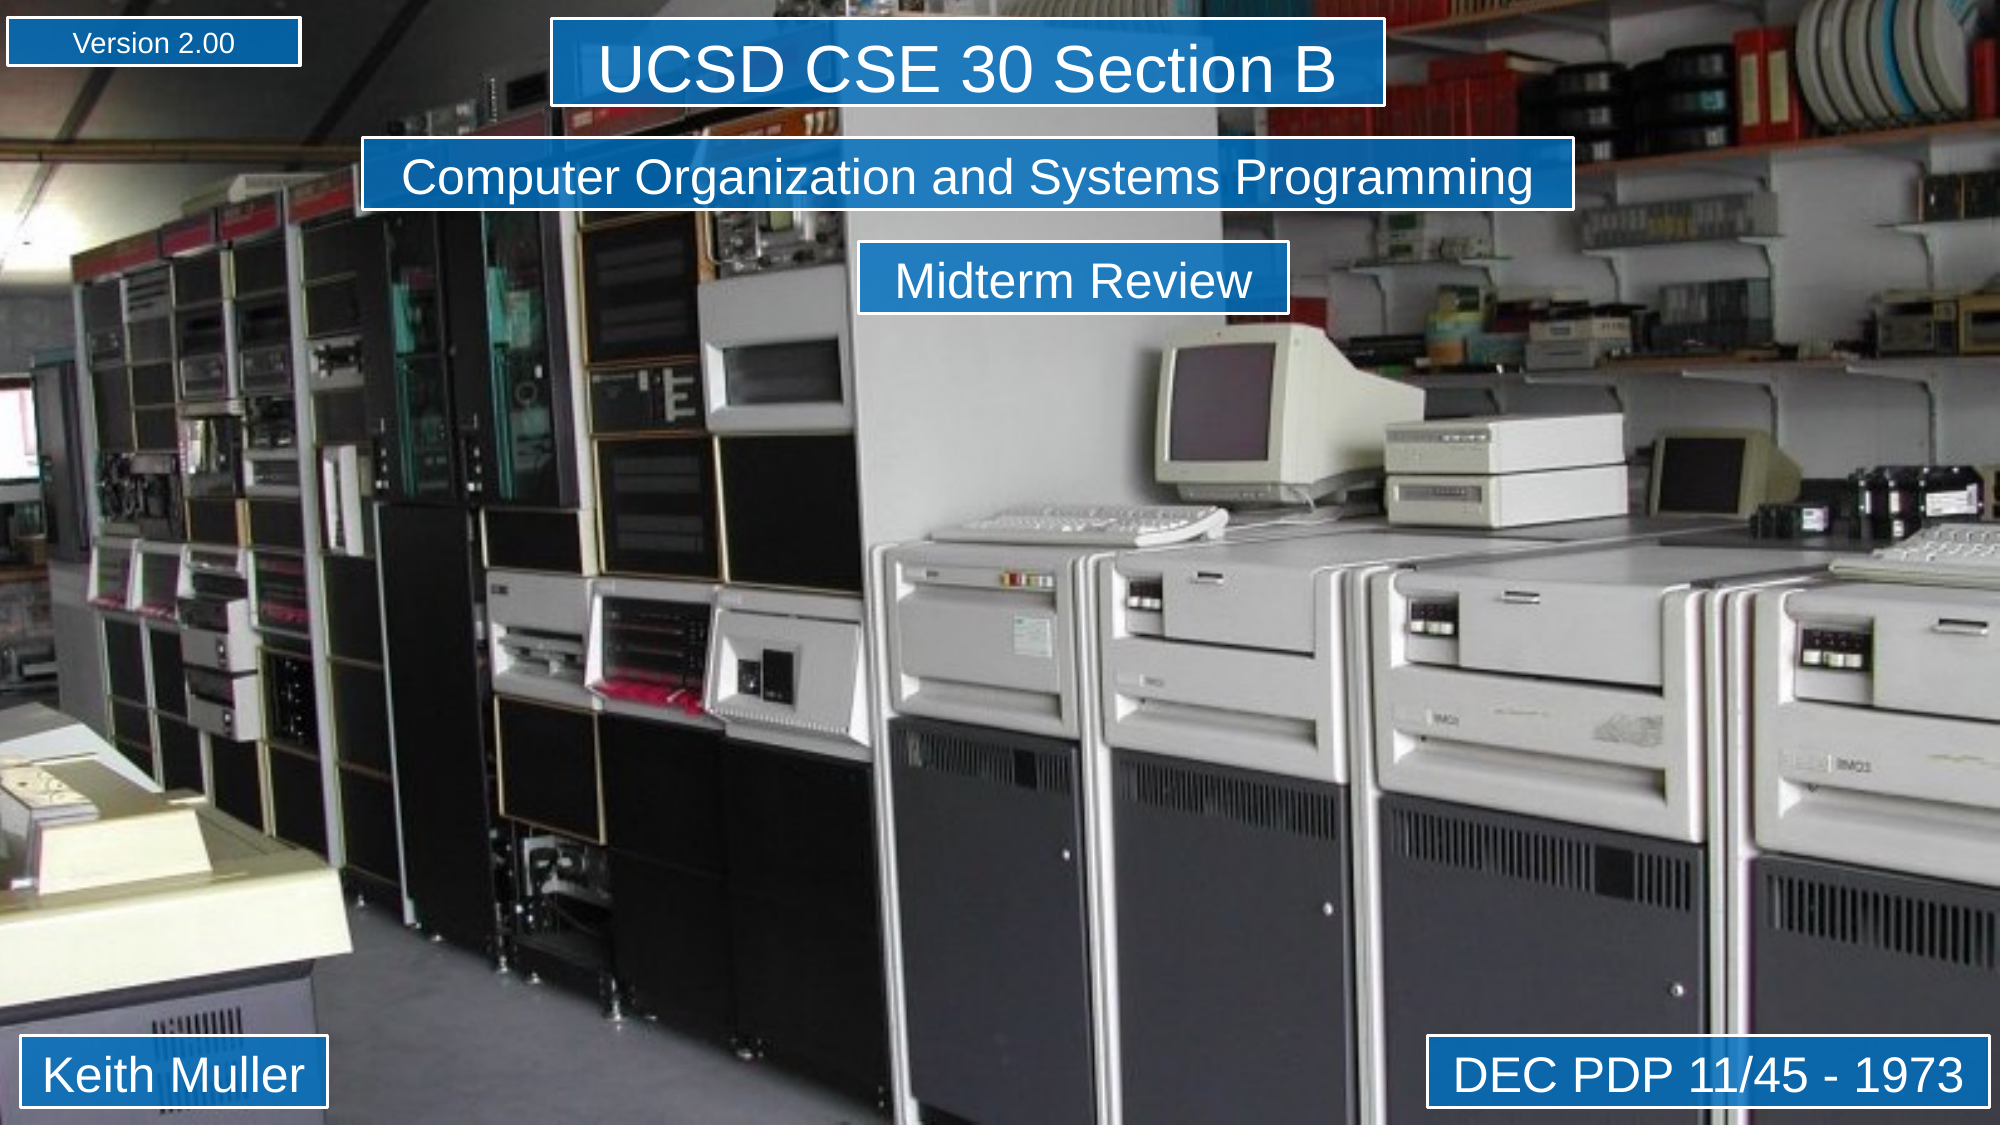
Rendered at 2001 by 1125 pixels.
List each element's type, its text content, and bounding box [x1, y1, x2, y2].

text_box UCSD CSE 30 Section B [551, 18, 1385, 106]
text_box DEC PDP 11/45 - 1973 [1427, 1035, 1990, 1108]
text_box Version 2.00 [7, 17, 300, 66]
picture [0, 0, 2000, 1125]
text_box Computer Organization and Systems Programming [362, 137, 1574, 210]
text_box Keith Muller [20, 1035, 328, 1108]
text_box Midterm Review [858, 241, 1289, 314]
